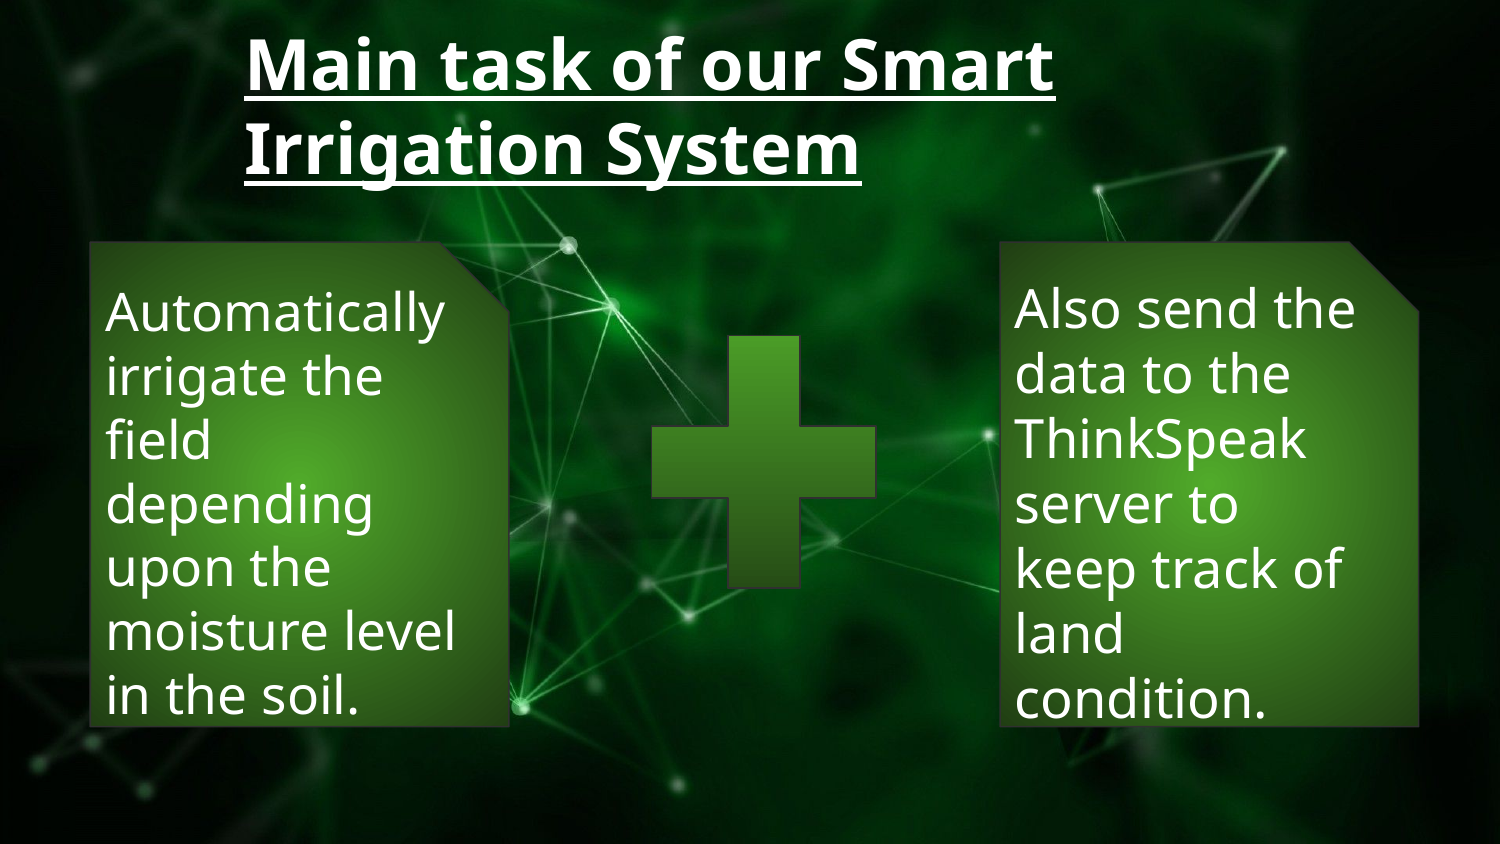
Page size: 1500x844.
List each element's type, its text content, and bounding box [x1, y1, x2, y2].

text_box Also send the data to the ThinkSpeak server to keep track of land condition. [1000, 242, 1419, 727]
picture [0, 0, 1500, 844]
text_box Automatically irrigate the field depending upon the moisture level in the soil. [90, 242, 509, 727]
text_box Main task of our Smart Irrigation System [229, 4, 1360, 205]
text_box [651, 335, 877, 589]
